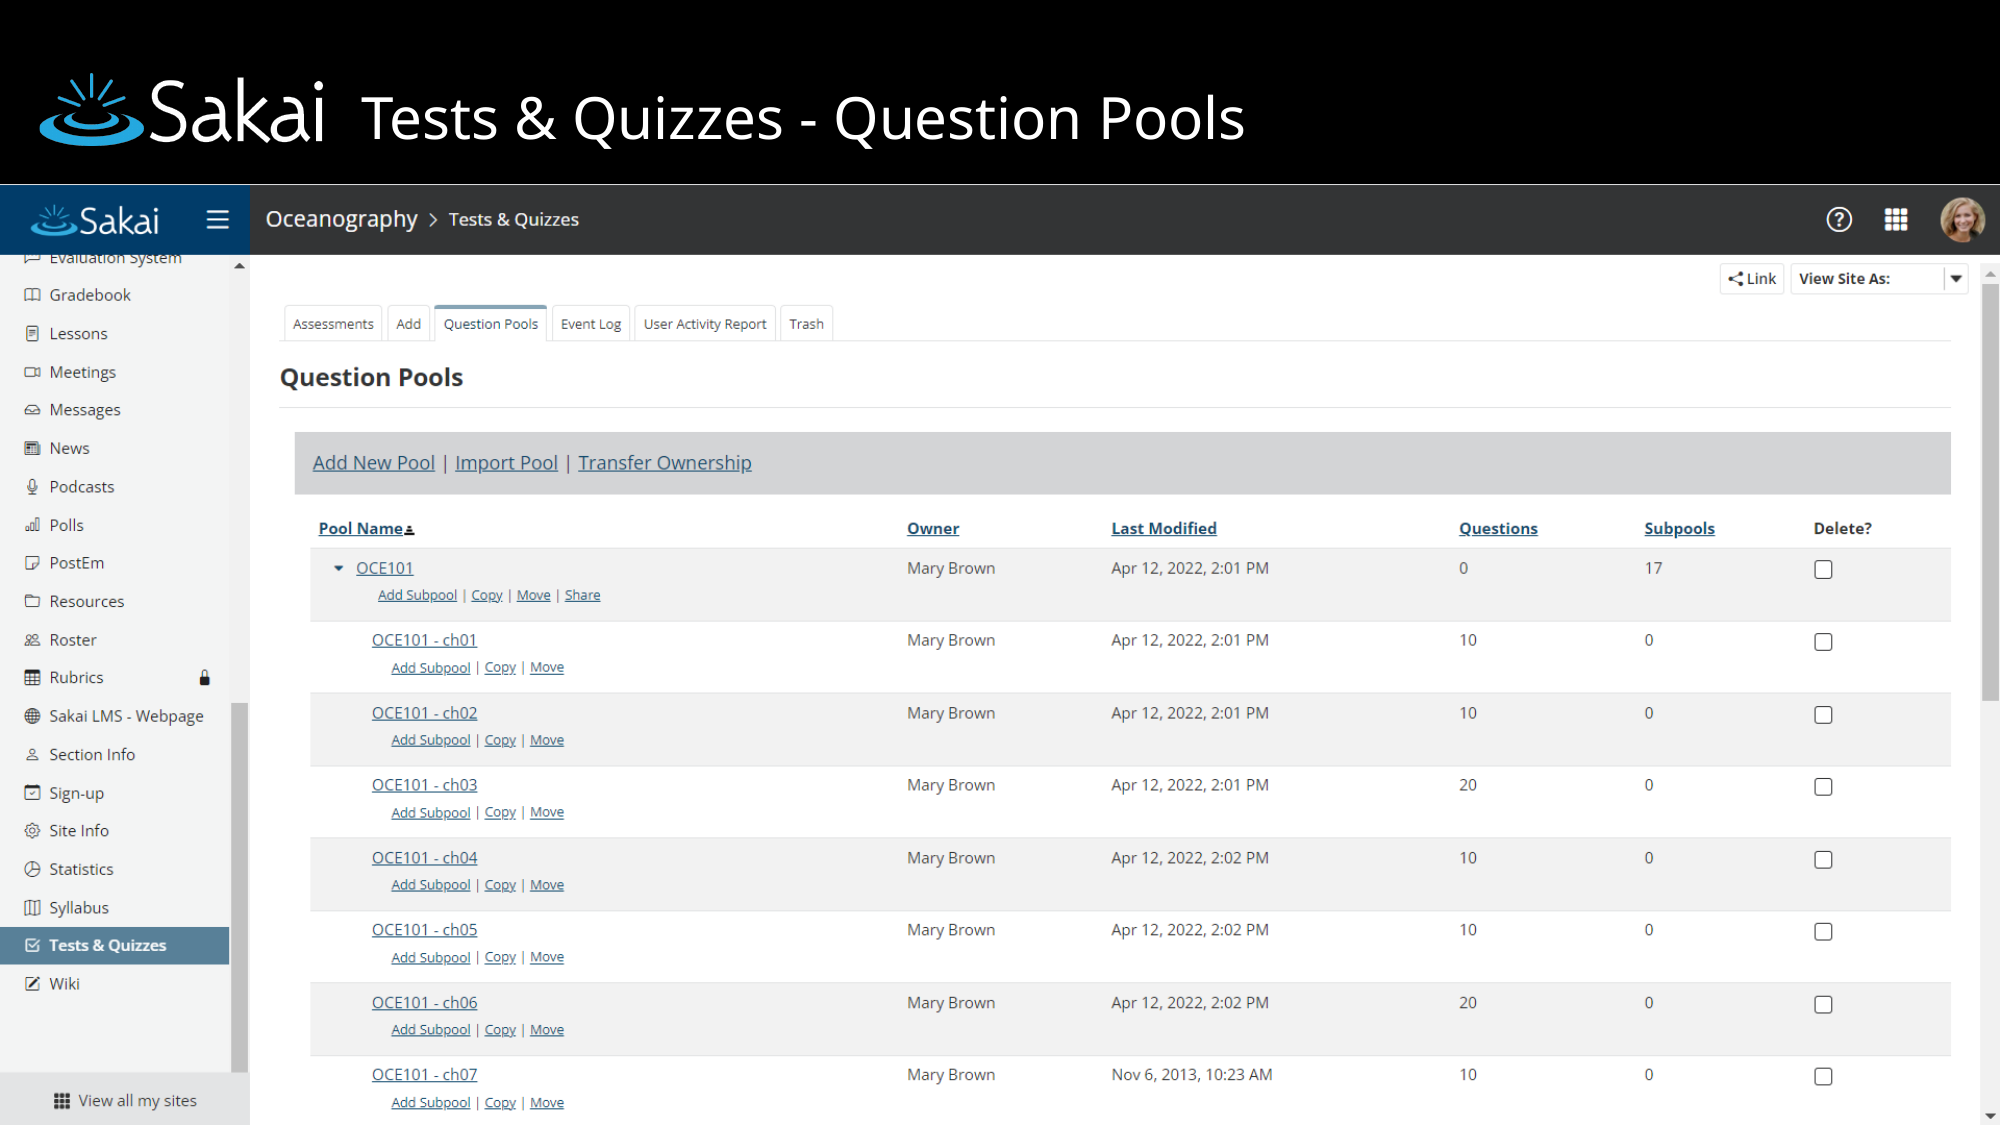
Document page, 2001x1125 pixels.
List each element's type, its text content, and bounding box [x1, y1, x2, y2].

title Tests & Quizzes - Question Pools [346, 73, 1842, 168]
picture [39, 73, 328, 146]
picture [0, 184, 2000, 1125]
